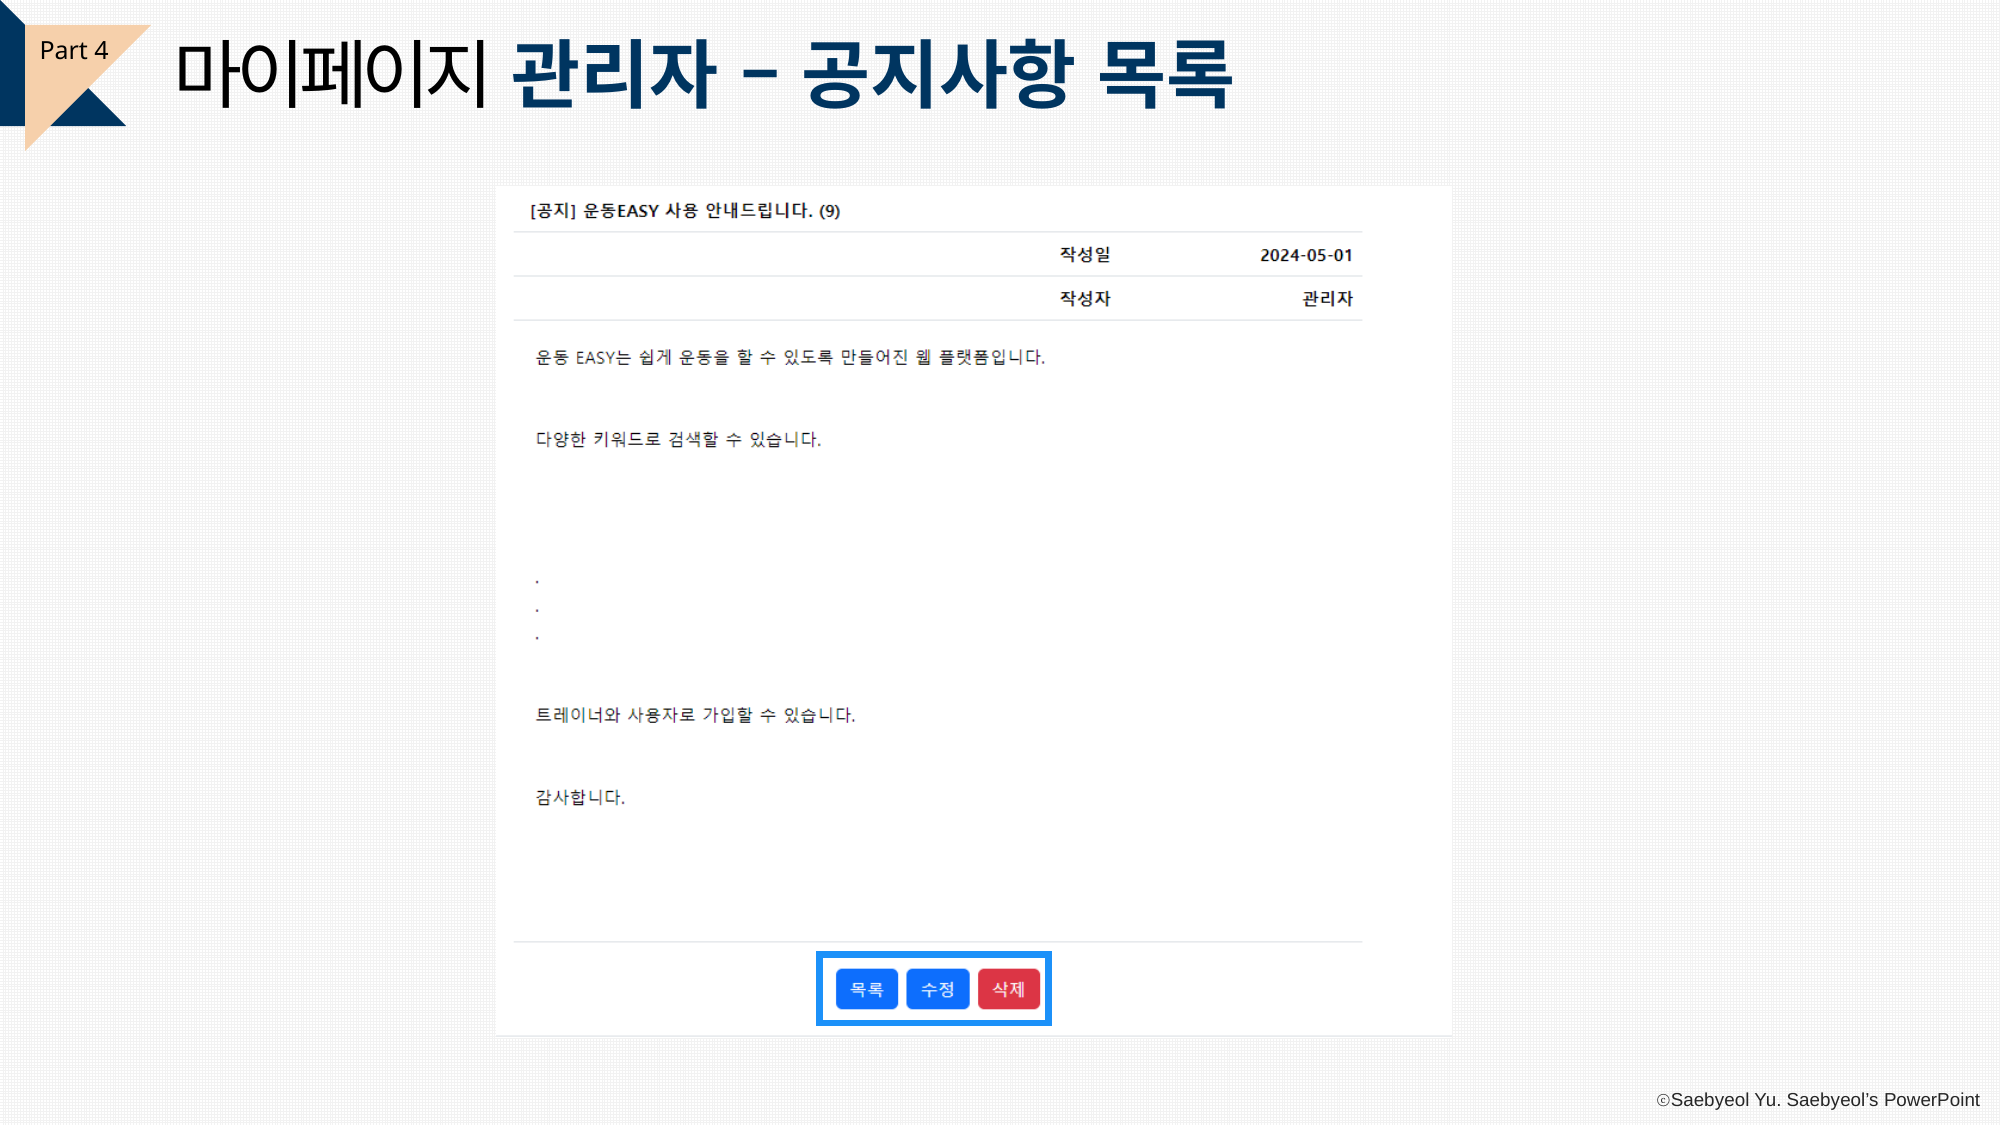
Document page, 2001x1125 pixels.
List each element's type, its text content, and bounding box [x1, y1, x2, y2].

text_box 관리자 – 공지사항 목록 [497, 19, 1251, 125]
text_box 마이페이지 [158, 19, 497, 125]
text_box [0, 0, 25, 128]
text_box [51, 88, 129, 128]
text_box [24, 73, 105, 154]
picture [496, 186, 1452, 1038]
text_box Part 4 [24, 27, 124, 73]
text_box [24, 23, 154, 54]
